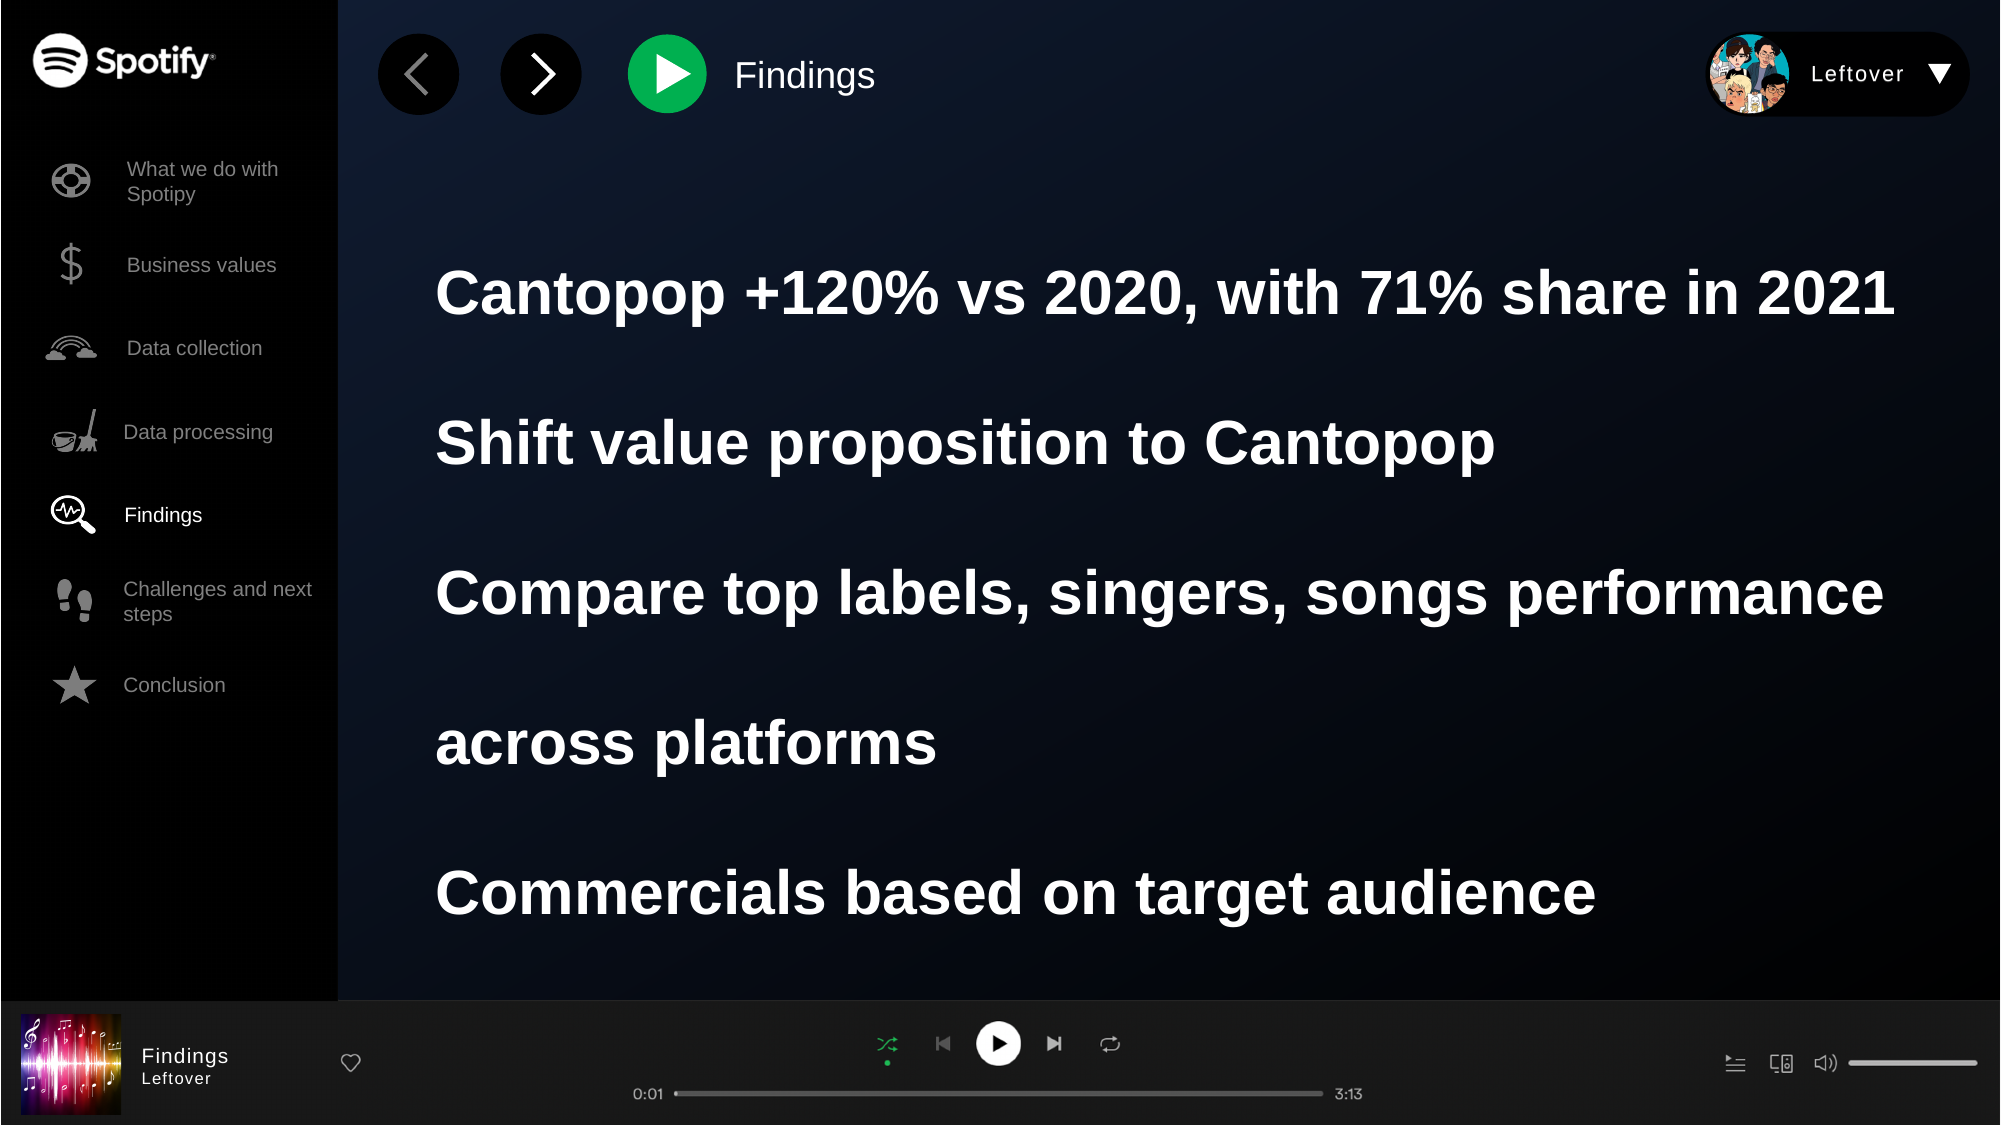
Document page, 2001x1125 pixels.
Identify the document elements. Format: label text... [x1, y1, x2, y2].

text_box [44, 157, 321, 708]
text_box Findings Leftover [126, 1035, 338, 1096]
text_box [379, 31, 1970, 117]
picture [0, 0, 2001, 1125]
text_box Cantopop +120% vs 2020, with 71% share in 2021 Shift value proposition to Cantopop Compare top labels, singers, songs performance across platforms Commercials based on target audience [420, 170, 1918, 935]
text_box [337, 0, 2000, 1001]
